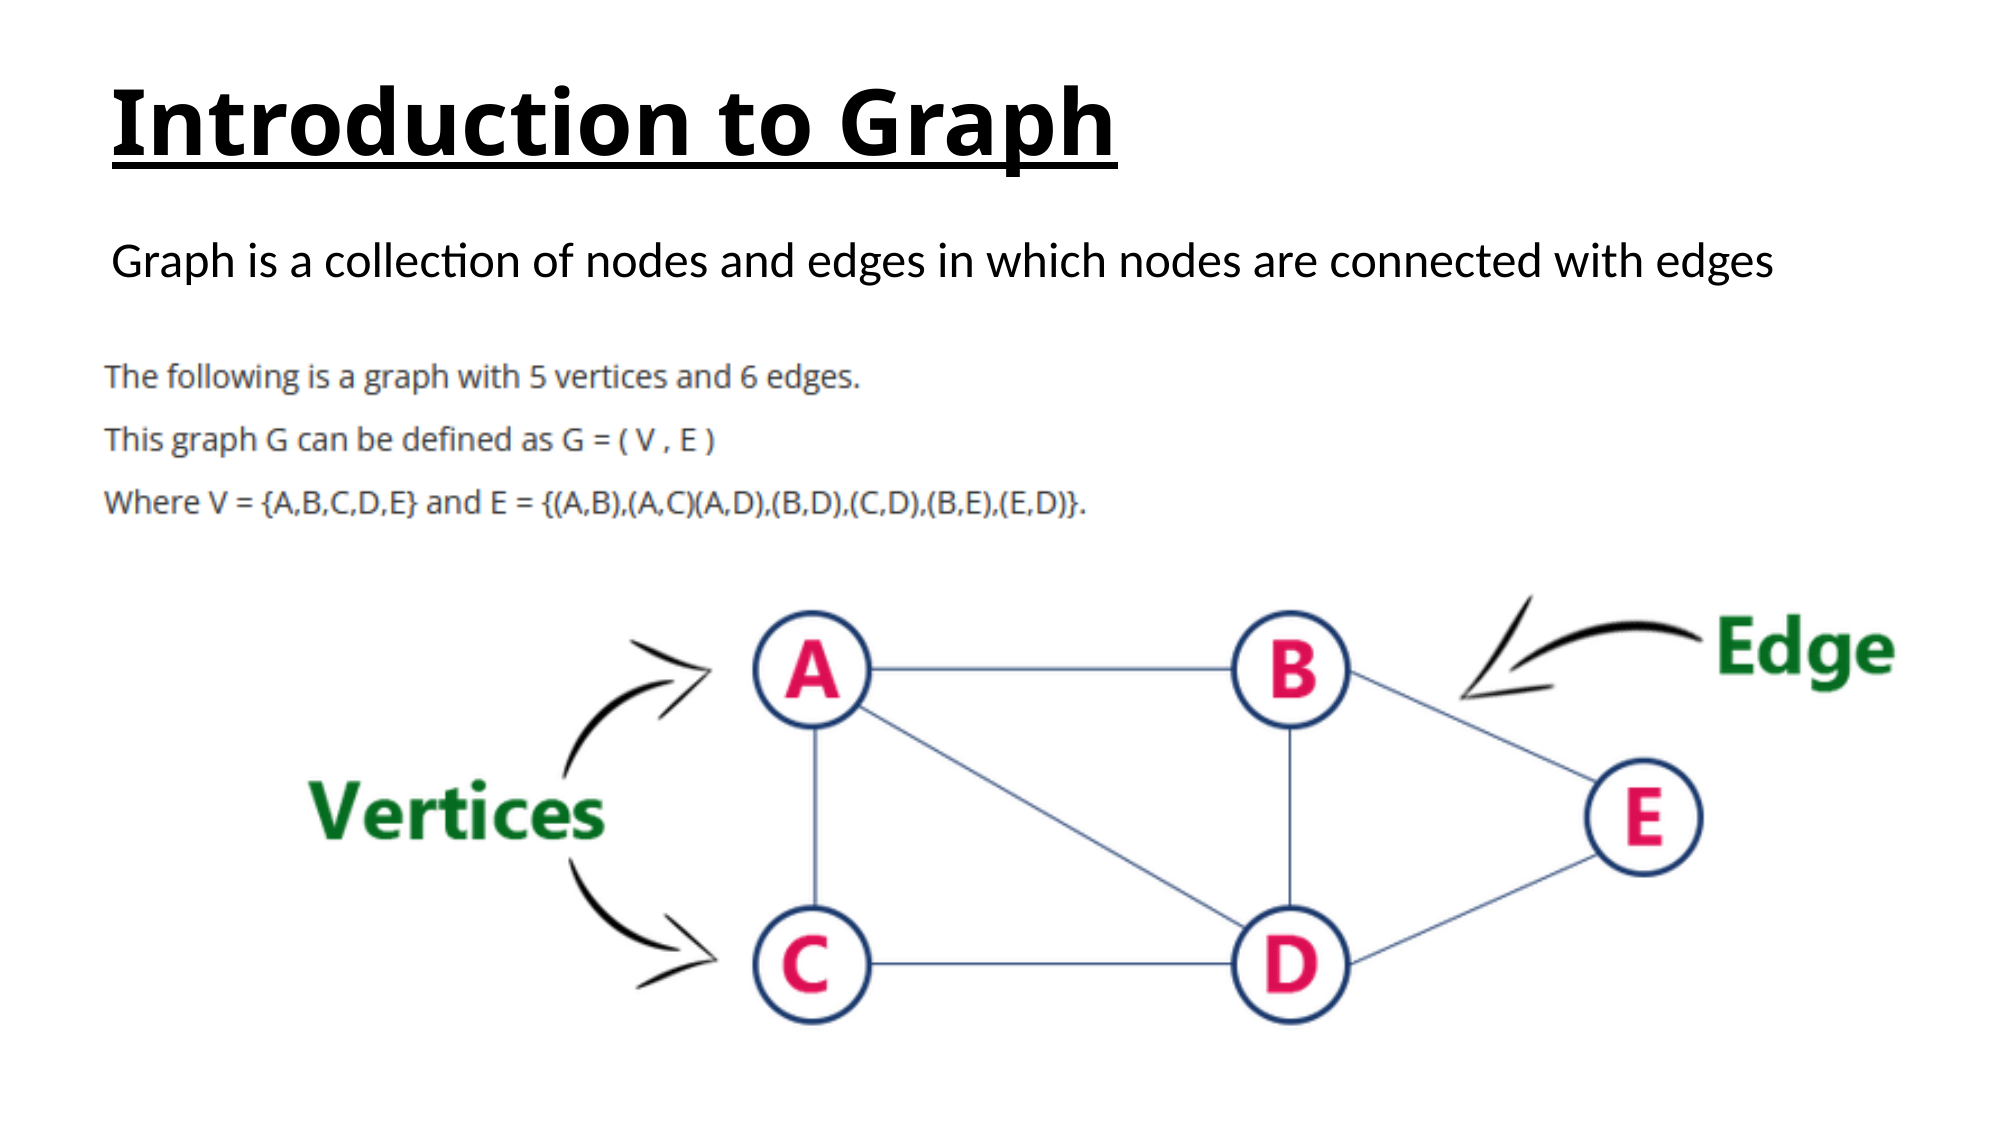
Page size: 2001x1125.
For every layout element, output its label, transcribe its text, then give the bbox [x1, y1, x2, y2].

title Introduction to Graph [96, 59, 1863, 192]
text_box Graph is a collection of nodes and edges in which nodes are connected with edges [96, 220, 1904, 296]
picture [96, 355, 1904, 1035]
